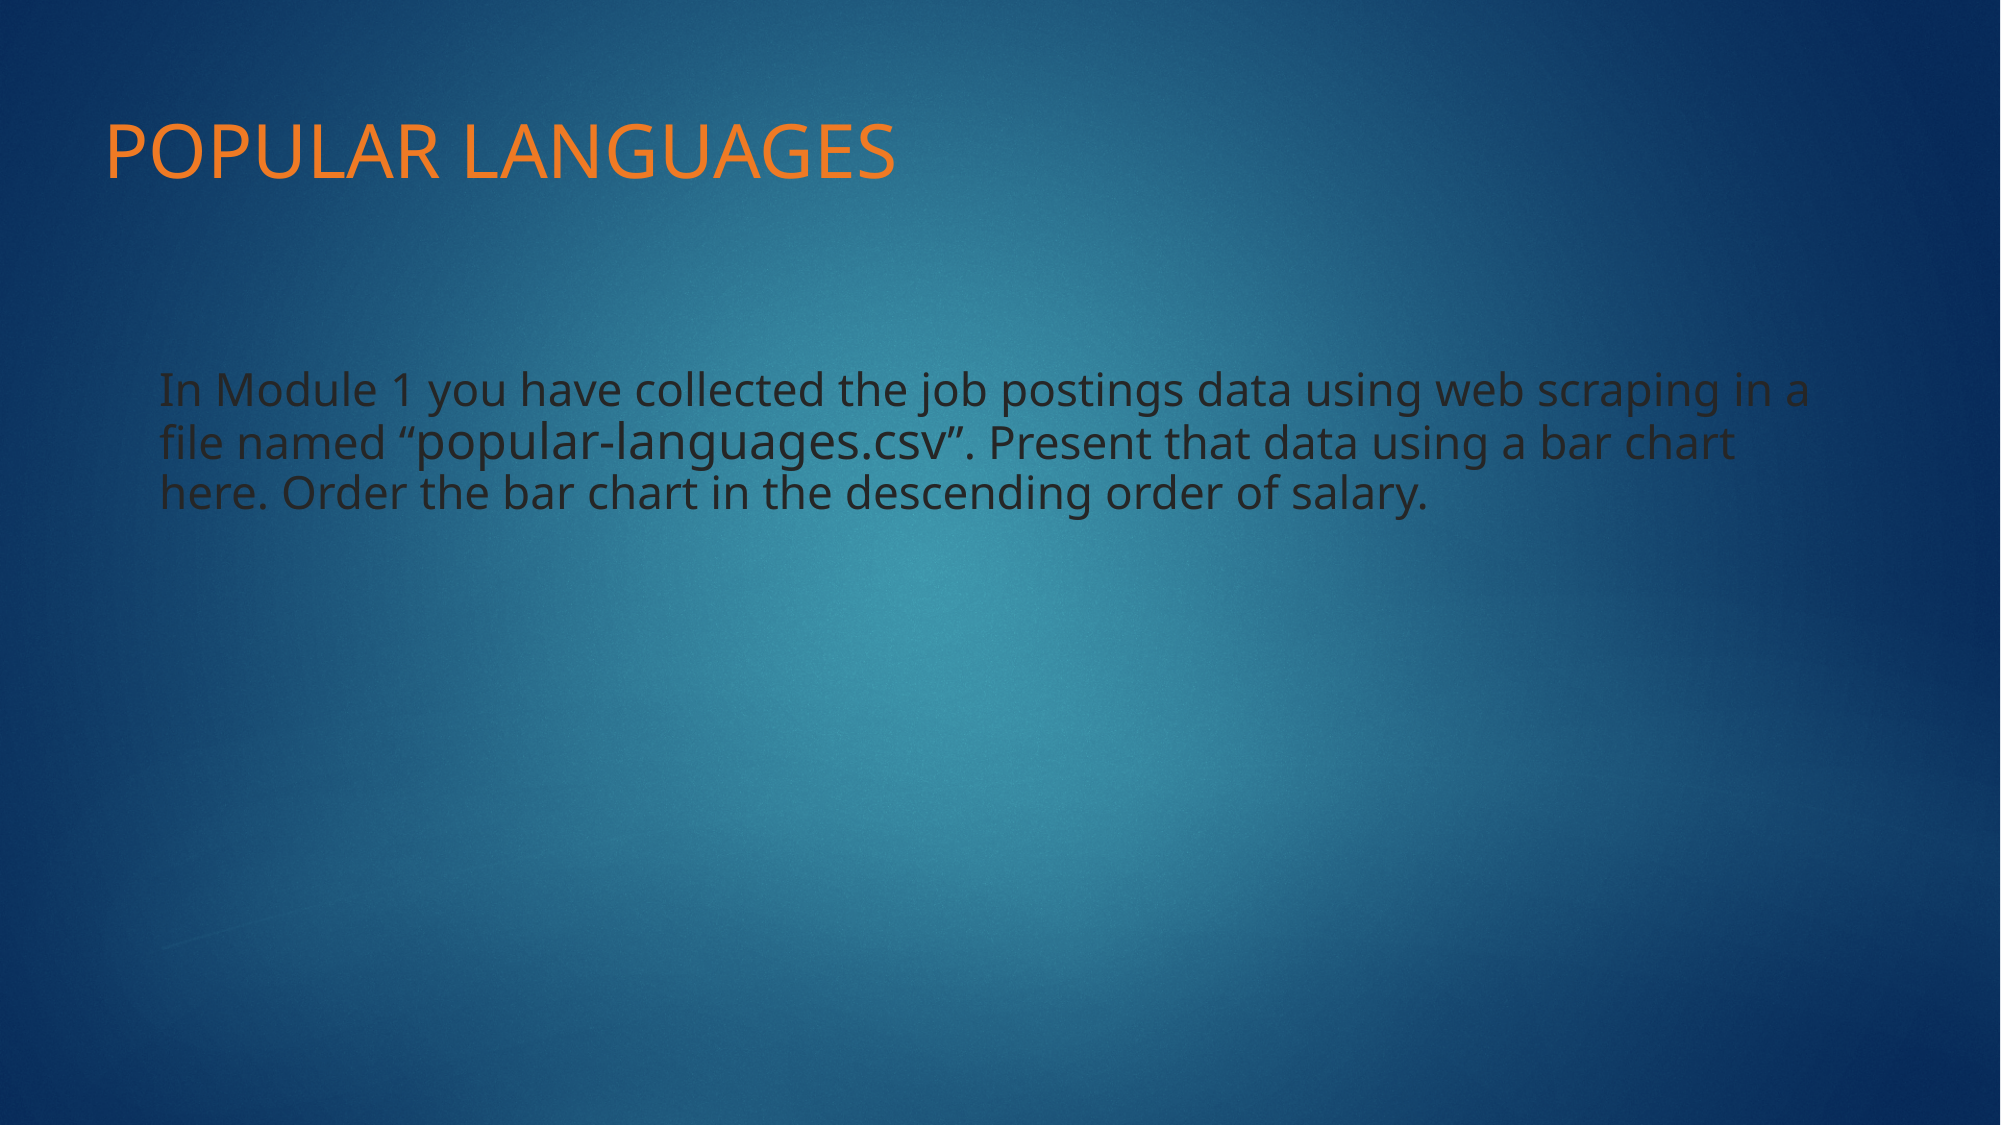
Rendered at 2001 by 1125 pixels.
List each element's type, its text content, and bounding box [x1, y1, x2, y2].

title POPULAR LANGUAGES [88, 62, 1022, 236]
text_box In Module 1 you have collected the job postings data using web scraping in a file named “popular-languages.csv”. Present that data using a bar chart here. Order the bar chart in the descending order of salary. [144, 359, 1871, 829]
